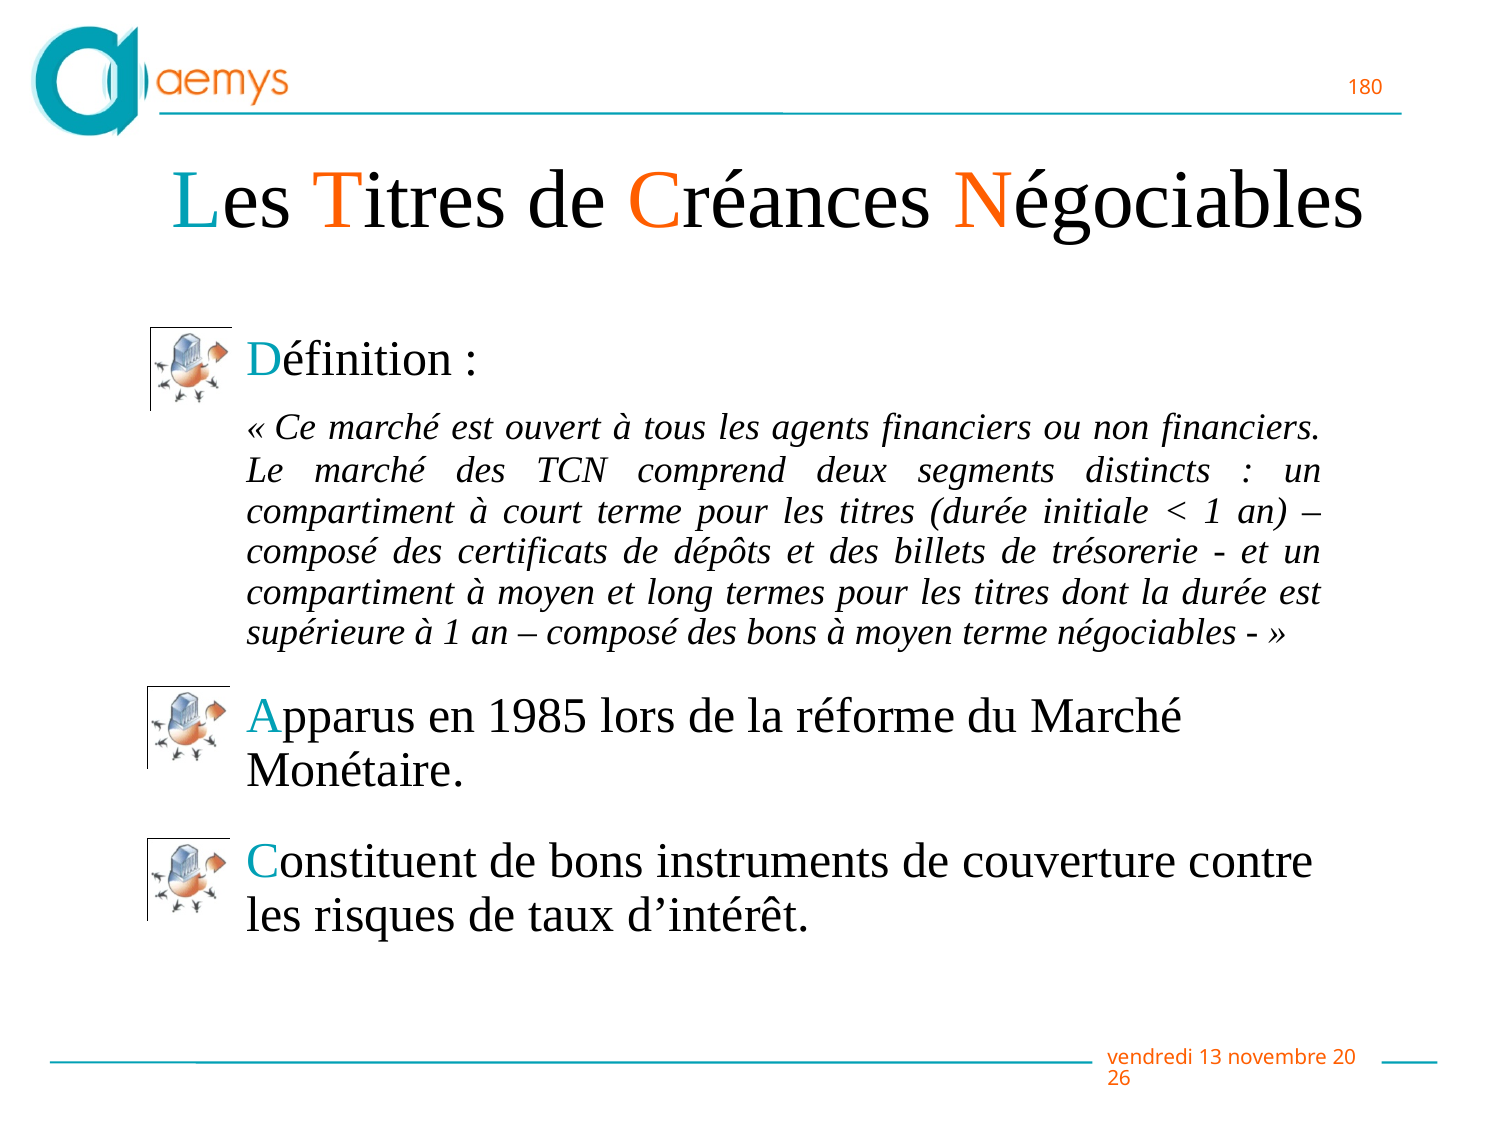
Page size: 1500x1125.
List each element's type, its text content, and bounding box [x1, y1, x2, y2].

picture [29, 24, 290, 138]
list Définition : « Ce marché est ouvert à tous les agents financiers ou non financiers. Le marché des TCN comprend deux segments distincts : un compartiment à court terme pour les titres (durée initiale < 1 an) – composé des certificats de dépôts et des billets de trésorerie - et un compartiment à moyen et long termes pour les titres dont la durée est supérieure à 1 an – composé des bons à moyen terme négociables - » Apparus en 1985 lors de la réforme du Marché Monétaire. Constituent de bons instruments de couverture contre les risques de taux d’intérêt. [174, 324, 1338, 976]
picture [147, 685, 231, 769]
picture [147, 837, 231, 921]
title Les Titres de Créances Négociables [112, 99, 1426, 288]
picture [149, 327, 233, 411]
